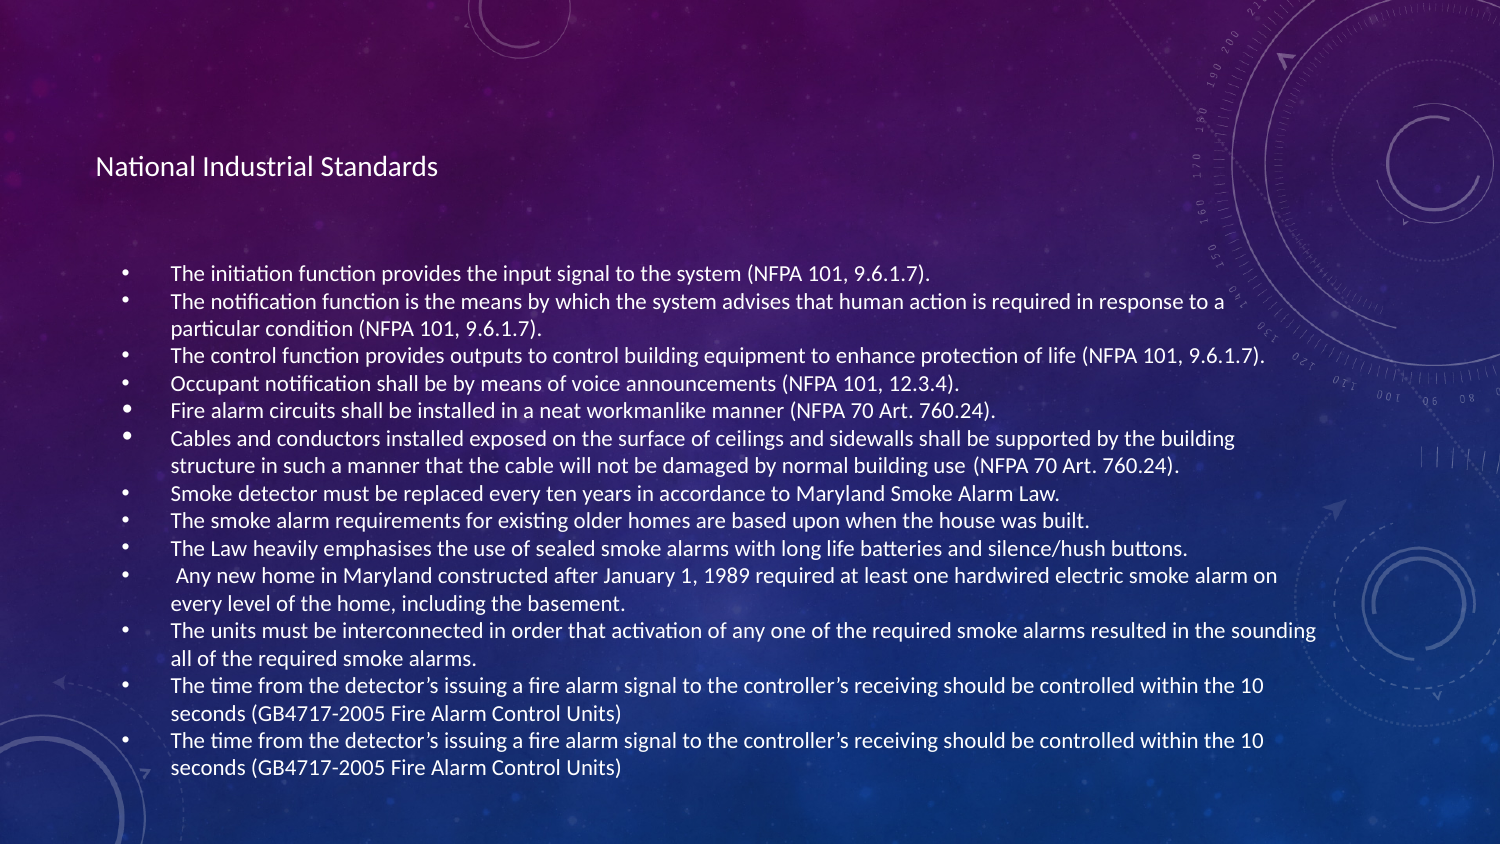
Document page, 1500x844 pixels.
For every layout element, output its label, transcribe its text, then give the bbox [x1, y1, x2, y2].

title National Industrial Standards [84, 75, 1331, 255]
picture [0, 0, 1500, 844]
list The initiation function provides the input signal to the system (NFPA 101, 9.6.1.7). The notification function is the means by which the system advises that human action is required in response to a particular condition (NFPA 101, 9.6.1.7). The control function provides outputs to control building equipment to enhance protection of life (NFPA 101, 9.6.1.7). Occupant notification shall be by means of voice announcements (NFPA 101, 12.3.4). Fire alarm circuits shall be installed in a neat workmanlike manner (NFPA 70 Art. 760.24). Cables and conductors installed exposed on the surface of ceilings and sidewalls shall be supported by the building structure in such a manner that the cable will not be damaged by normal building use (NFPA 70 Art. 760.24). Smoke detector must be replaced every ten years in accordance to Maryland Smoke Alarm Law. The smoke alarm requirements for existing older homes are based upon when the house was built. The Law heavily emphasises the use of sealed smoke alarms with long life batteries and silence/hush buttons. Any new home in Maryland constructed after January 1, 1989 required at least one hardwired electric smoke alarm on every level of the home, including the basement. The units must be interconnected in order that activation of any one of the required smoke alarms resulted in the sounding all of the required smoke alarms. The time from the detector’s issuing a fire alarm signal to the controller’s receiving should be controlled within the 10 seconds (GB4717-2005 Fire Alarm Control Units) The time from the detector’s issuing a fire alarm signal to the controller’s receiving should be controlled within the 10 seconds (GB4717-2005 Fire Alarm Control Units) [84, 318, 1331, 768]
